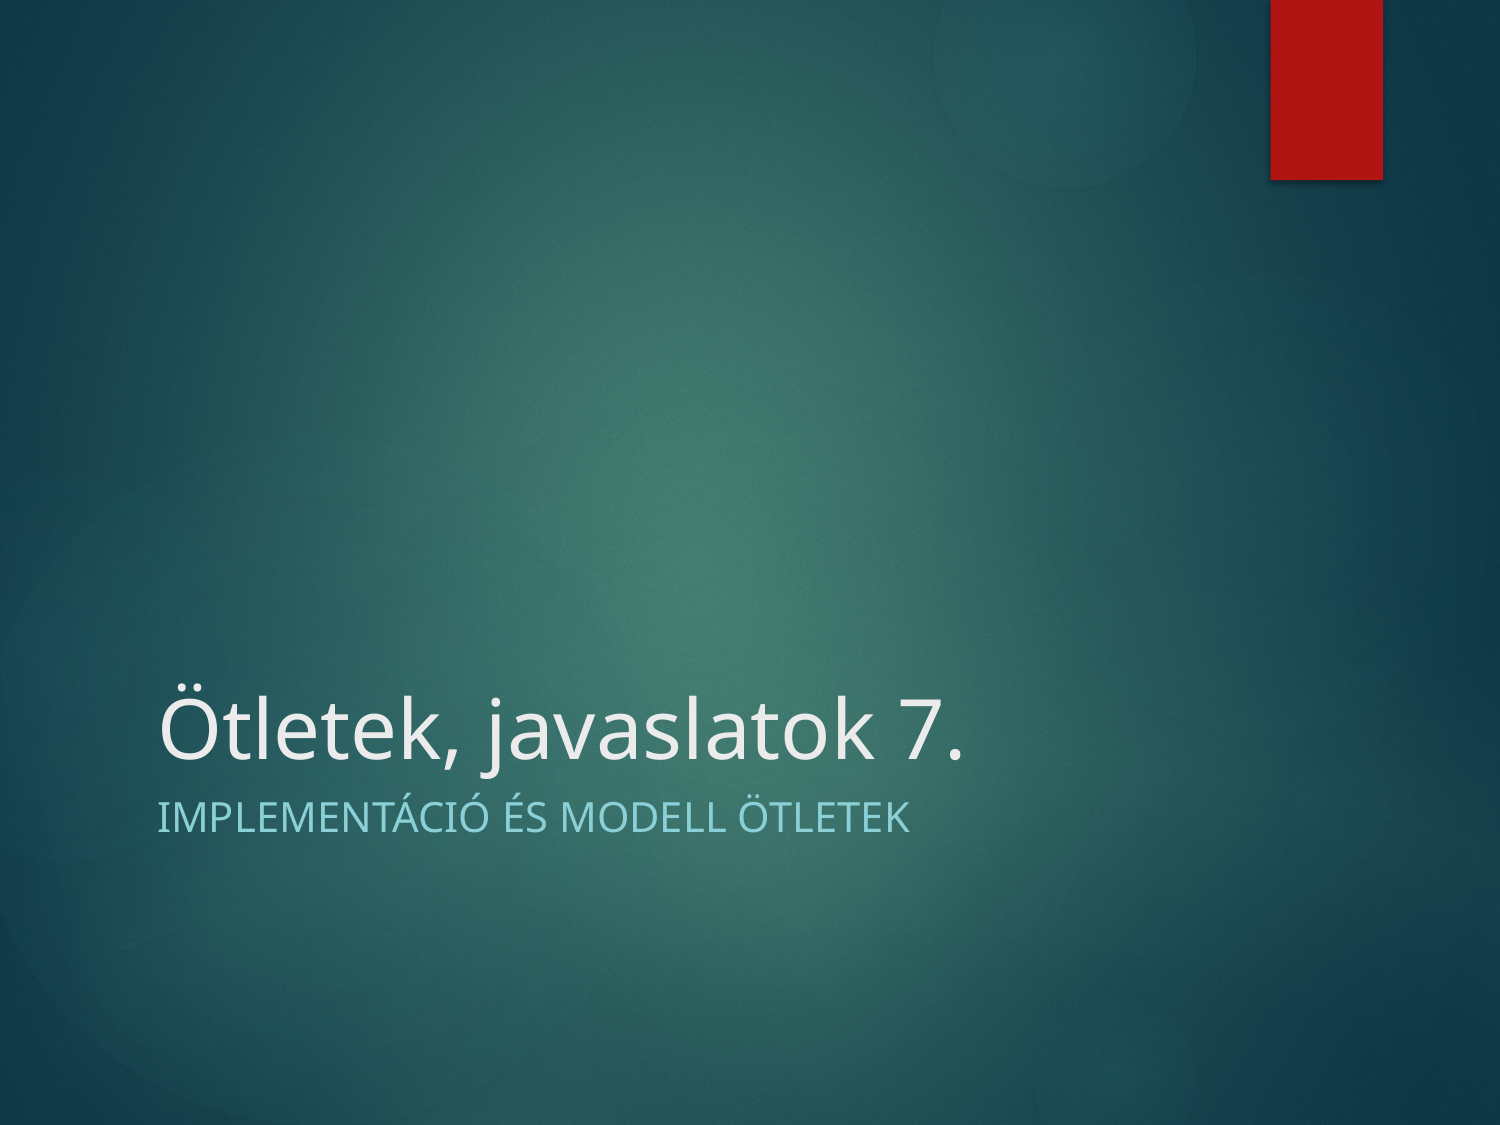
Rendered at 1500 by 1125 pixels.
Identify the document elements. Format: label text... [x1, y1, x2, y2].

list Implementáció és modell ötletek [142, 783, 1229, 925]
title Ötletek, javaslatok 7. [142, 469, 1229, 783]
